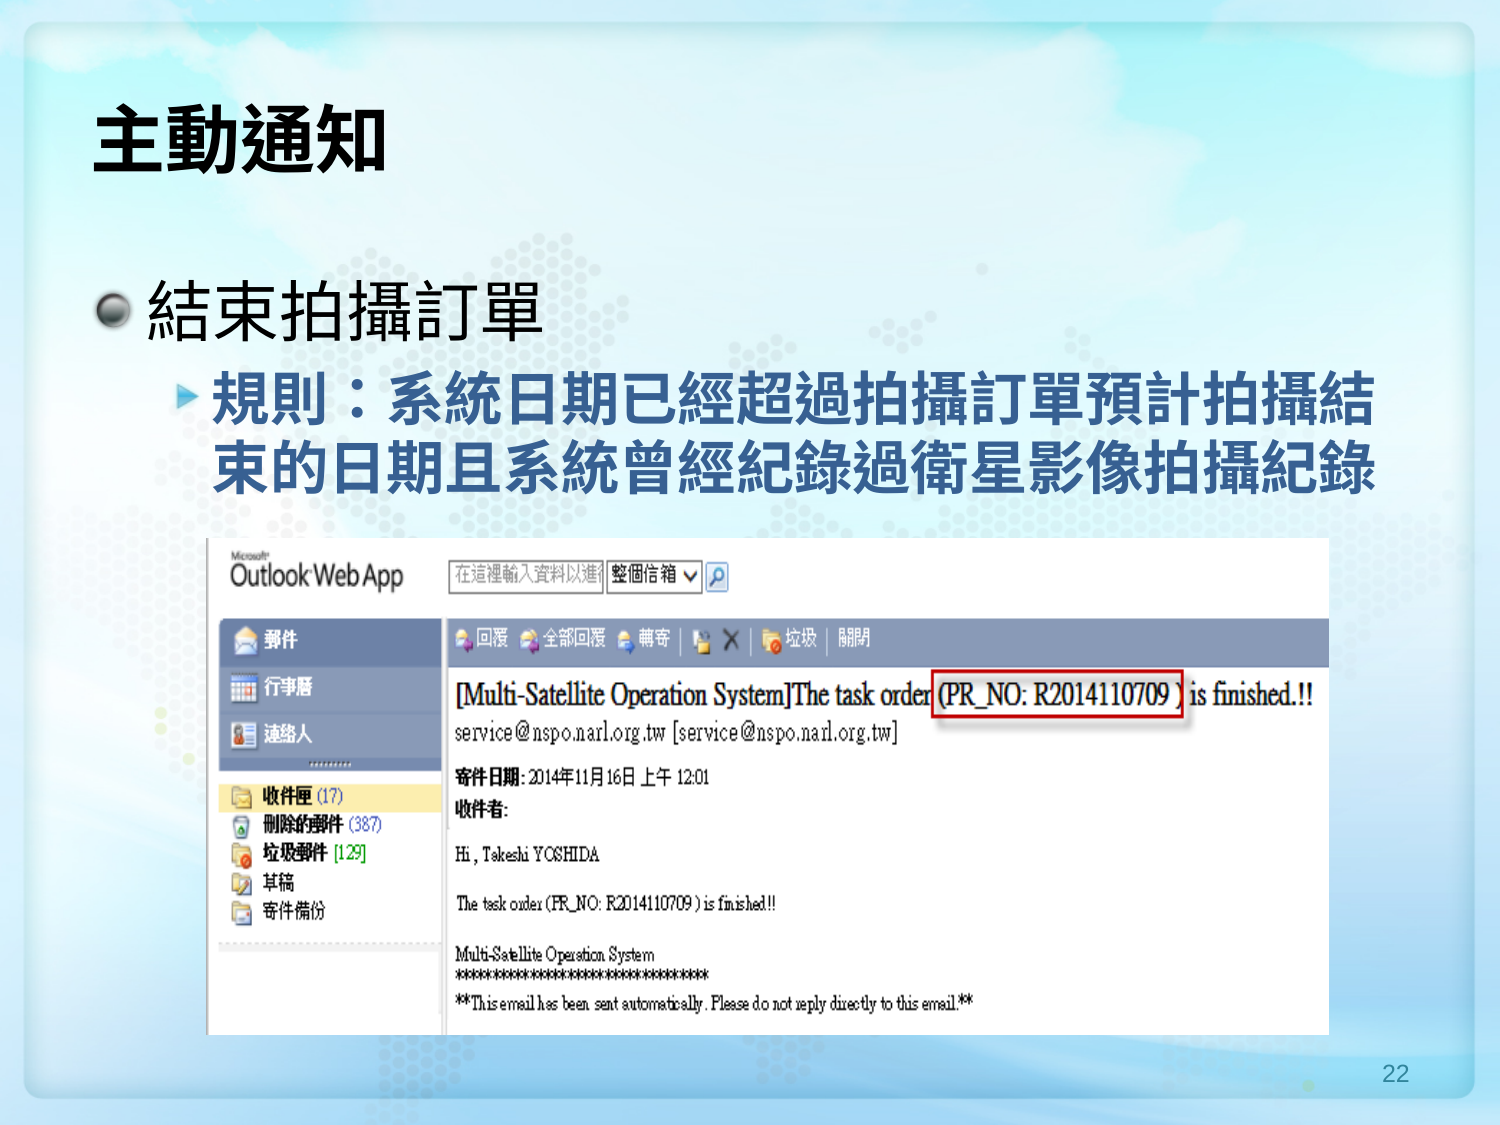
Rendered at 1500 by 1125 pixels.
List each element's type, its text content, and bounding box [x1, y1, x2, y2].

slide_number 22 [1074, 1042, 1425, 1103]
list 結束拍攝訂單 規則：系統日期已經超過拍攝訂單預計拍攝結束的日期且系統曾經紀錄過衛星影像拍攝紀錄 [75, 262, 1425, 1005]
picture [0, 0, 1500, 1125]
title 主動通知 [75, 78, 1425, 197]
